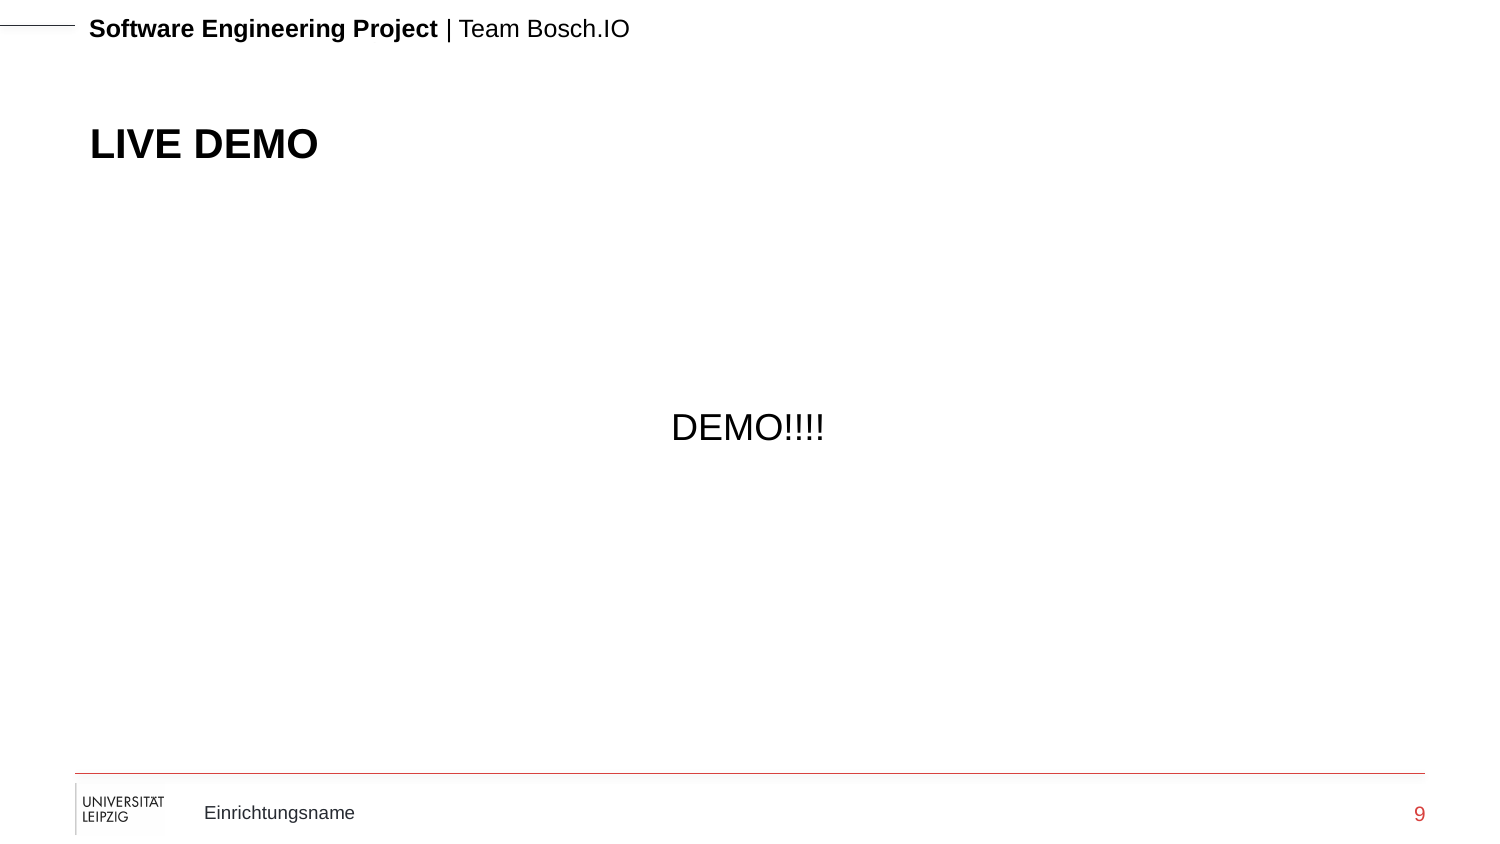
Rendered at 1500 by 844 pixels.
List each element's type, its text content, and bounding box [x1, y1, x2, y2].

text_box Software Engineering Project | Team Bosch.IO [89, 12, 1048, 43]
title LIVE DEMO [75, 50, 1426, 175]
picture [75, 782, 165, 836]
text_box DEMO!!!! [670, 402, 826, 448]
slide_number 9 [1303, 800, 1426, 834]
